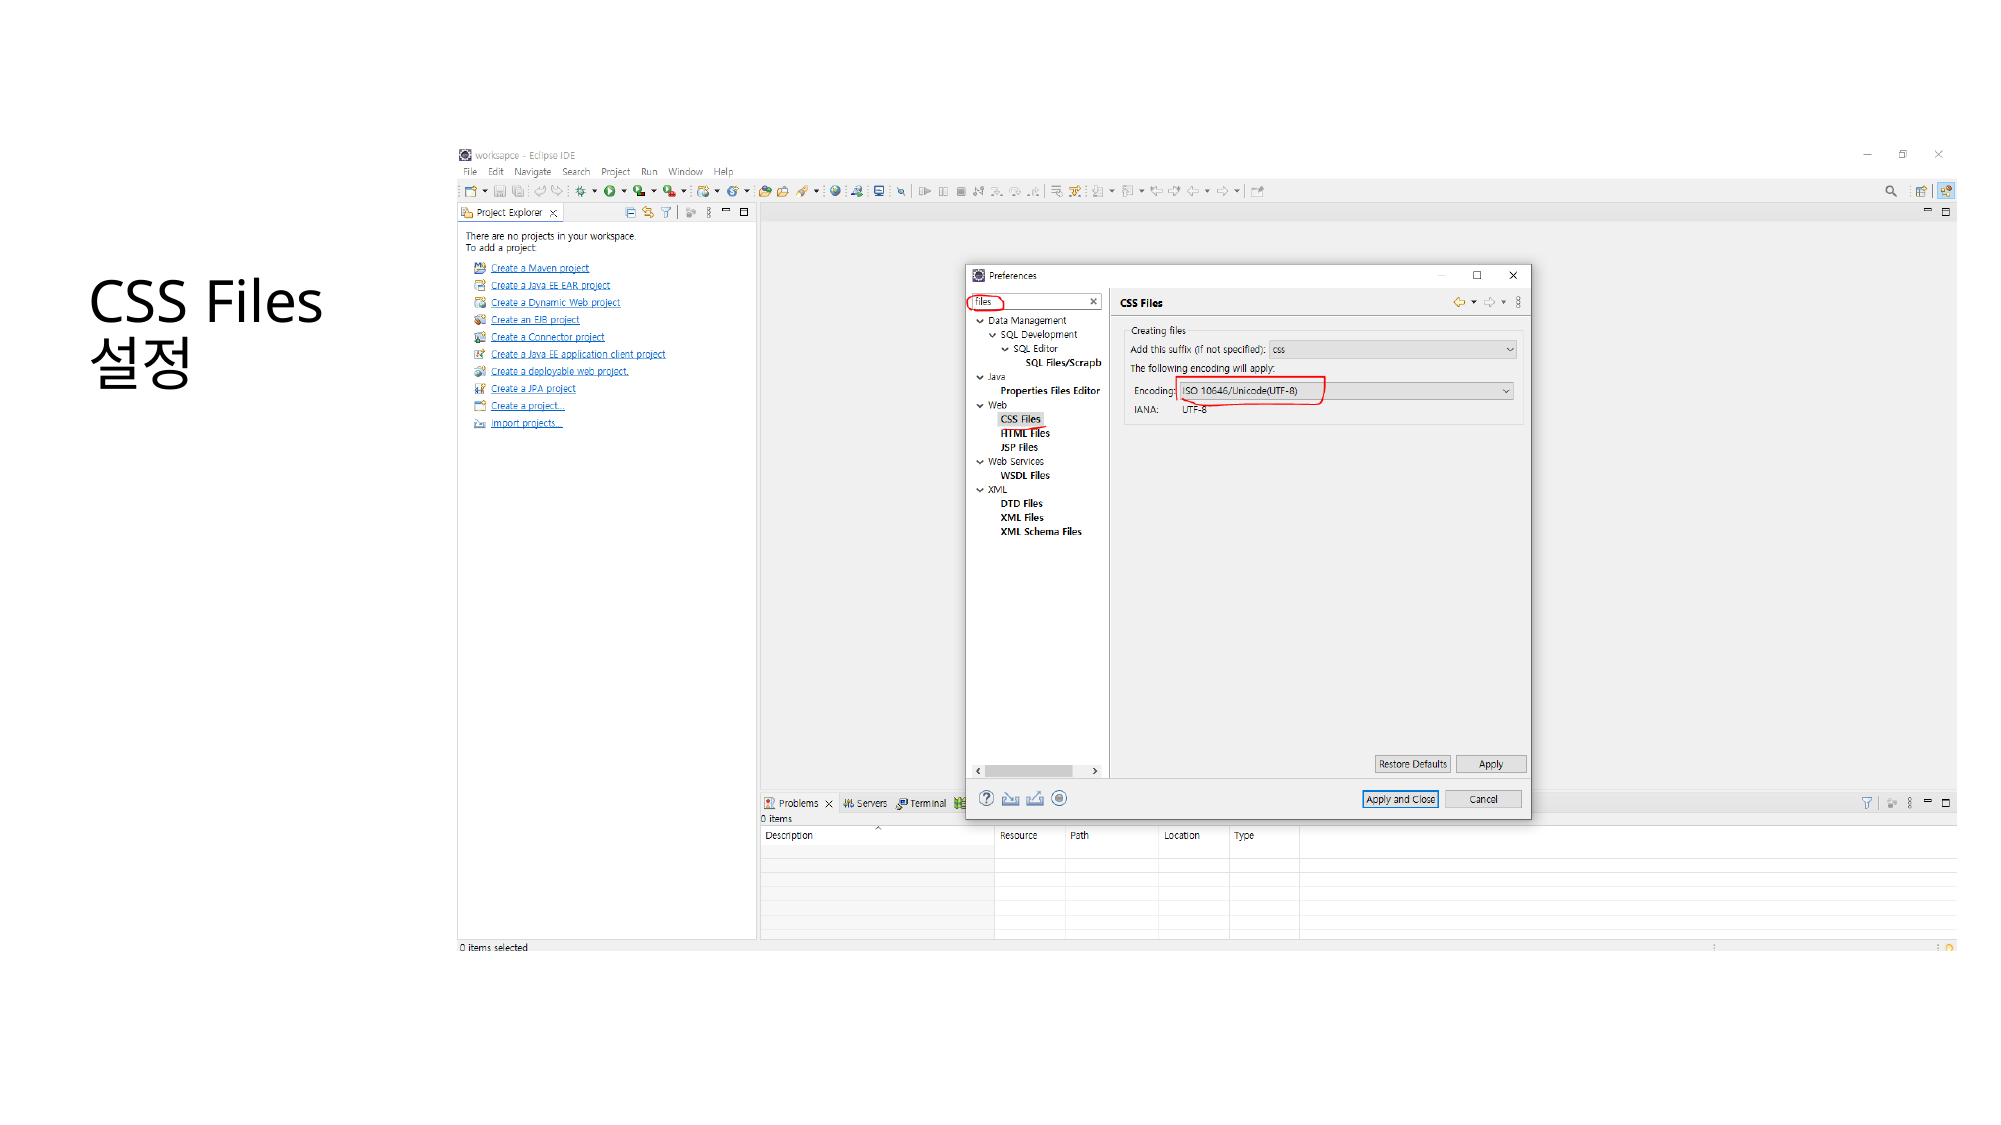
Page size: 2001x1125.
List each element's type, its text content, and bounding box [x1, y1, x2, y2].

list CSS Files설정 [68, 252, 435, 1000]
picture [457, 146, 1957, 951]
